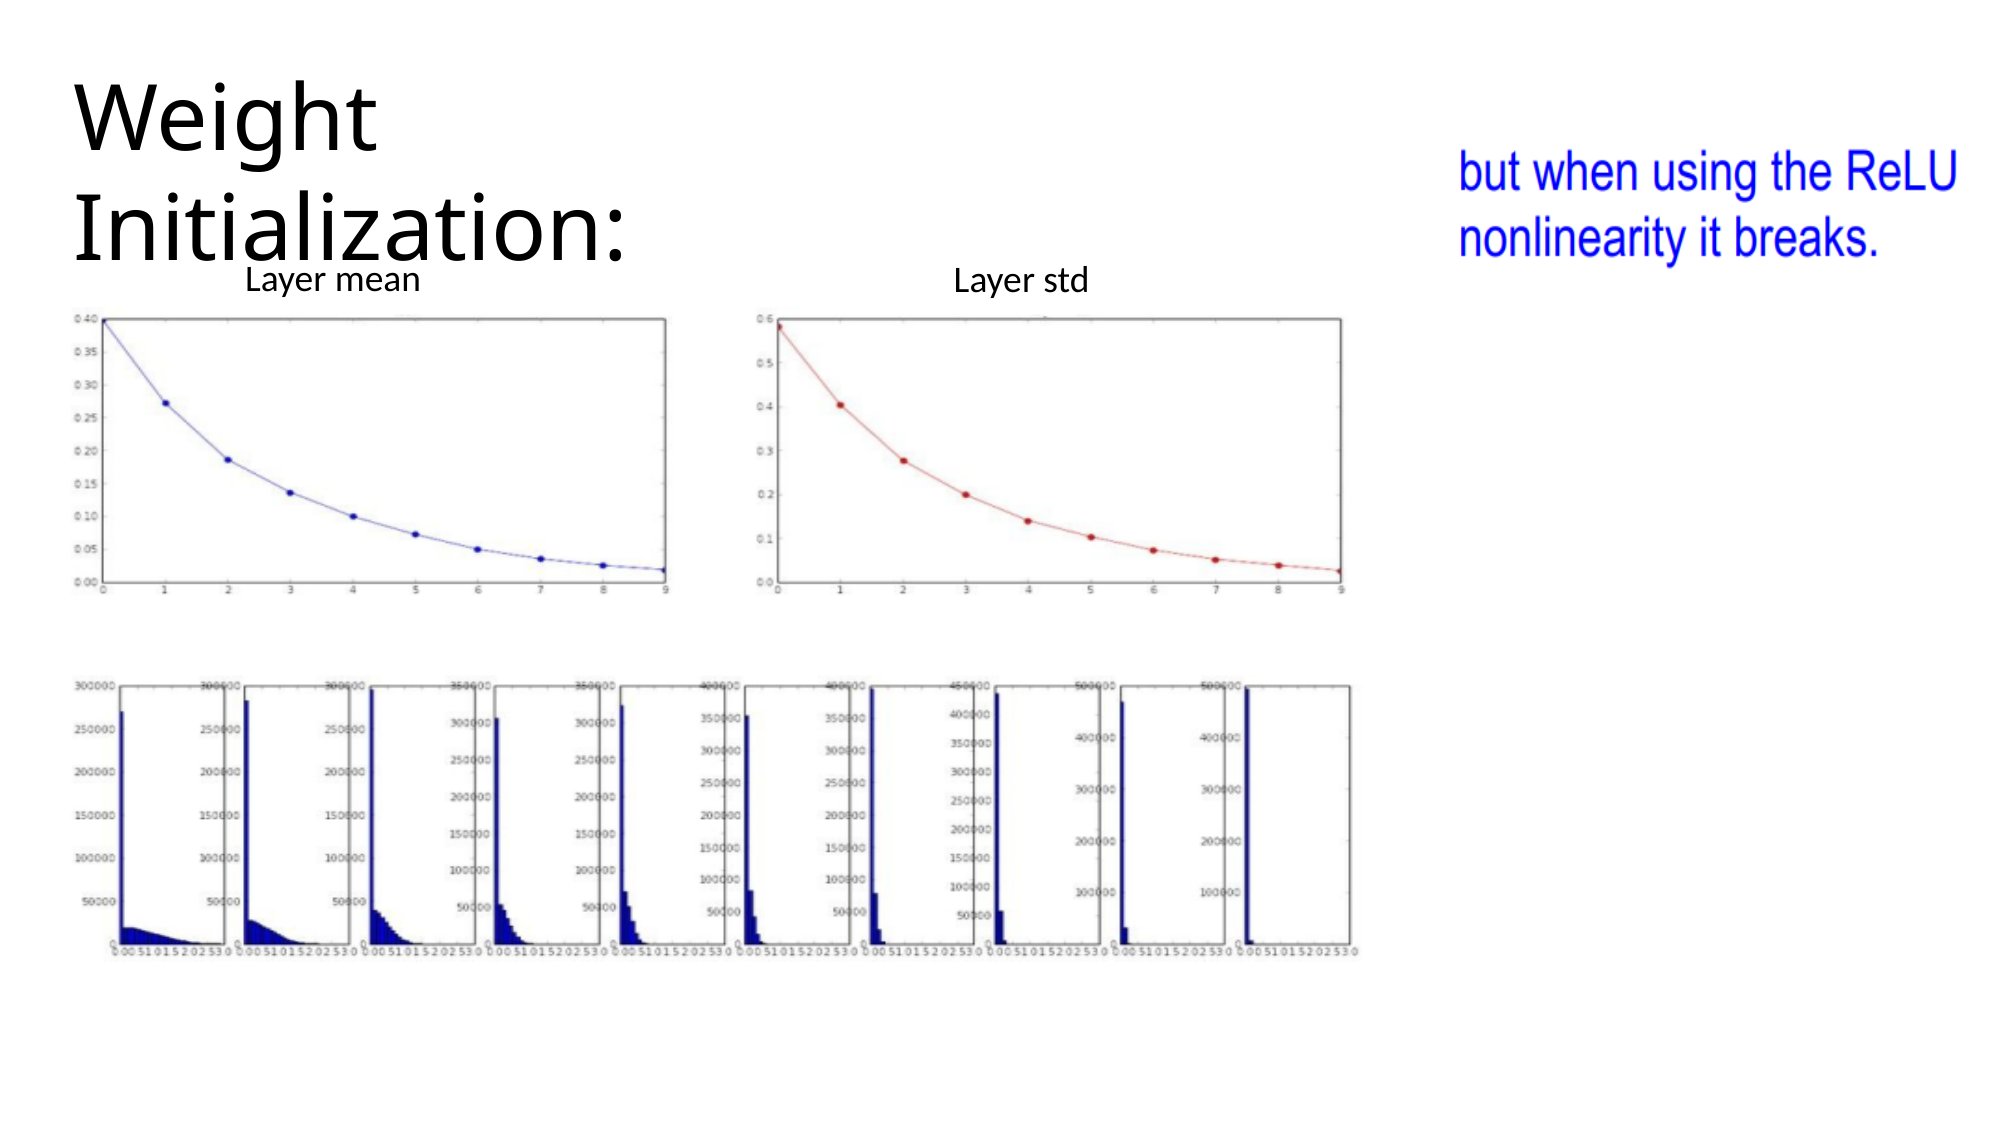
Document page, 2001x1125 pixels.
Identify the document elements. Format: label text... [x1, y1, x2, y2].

text_box Layer std [938, 247, 1177, 307]
picture [58, 307, 1377, 614]
text_box Layer mean [230, 247, 468, 307]
picture [1450, 140, 1965, 272]
text_box Weight Initialization: [58, 51, 922, 287]
picture [58, 674, 1377, 962]
